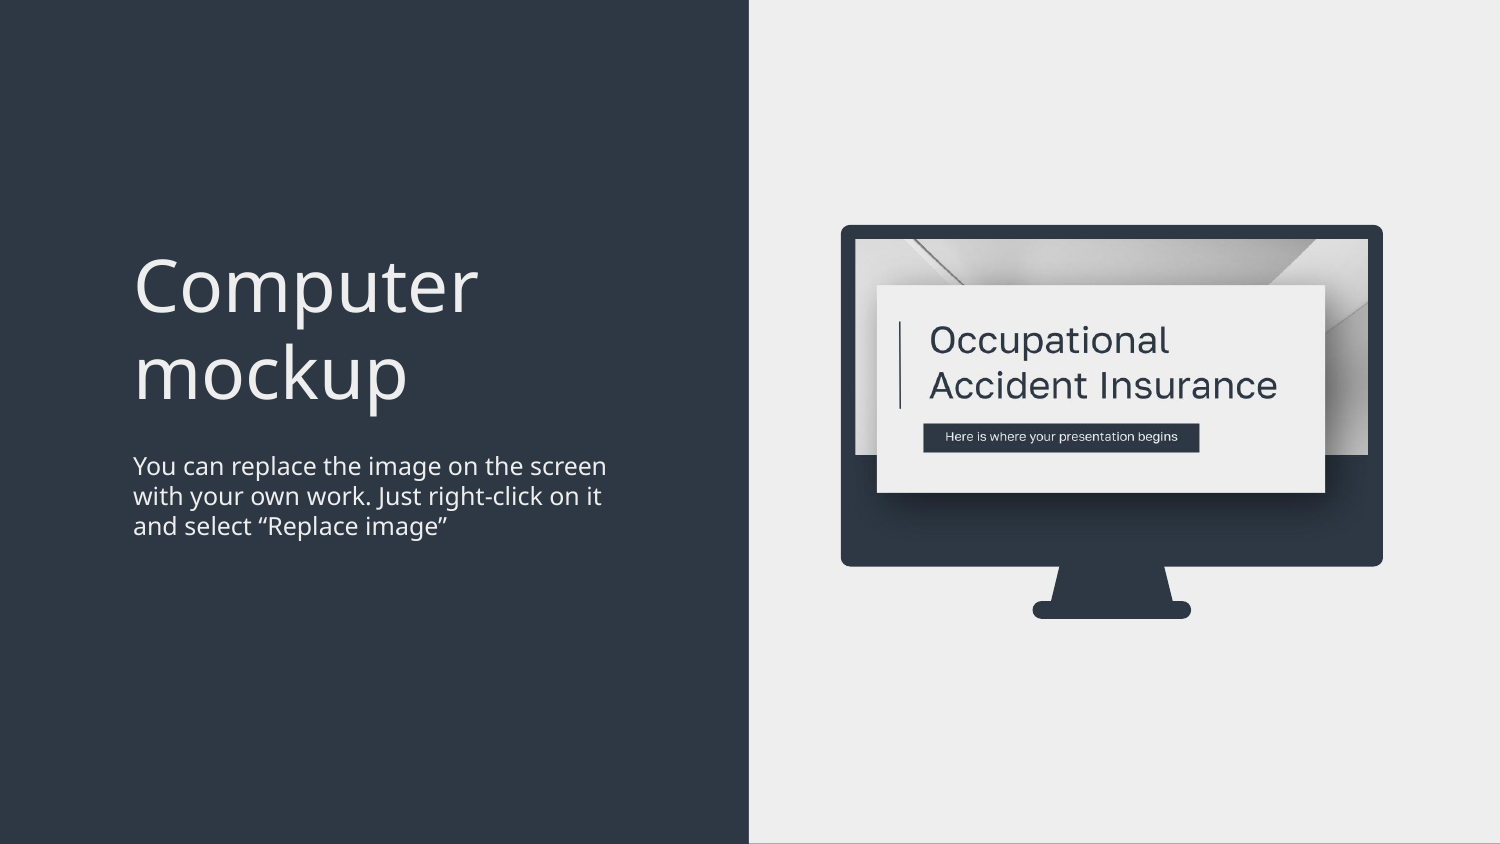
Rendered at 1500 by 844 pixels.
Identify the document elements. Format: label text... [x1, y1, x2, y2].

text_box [840, 224, 1384, 620]
subtitle You can replace the image on the screen with your own work. Just right-click on it and select “Replace image” [118, 435, 649, 619]
picture [855, 239, 1369, 553]
title Computer mockup [118, 213, 649, 430]
